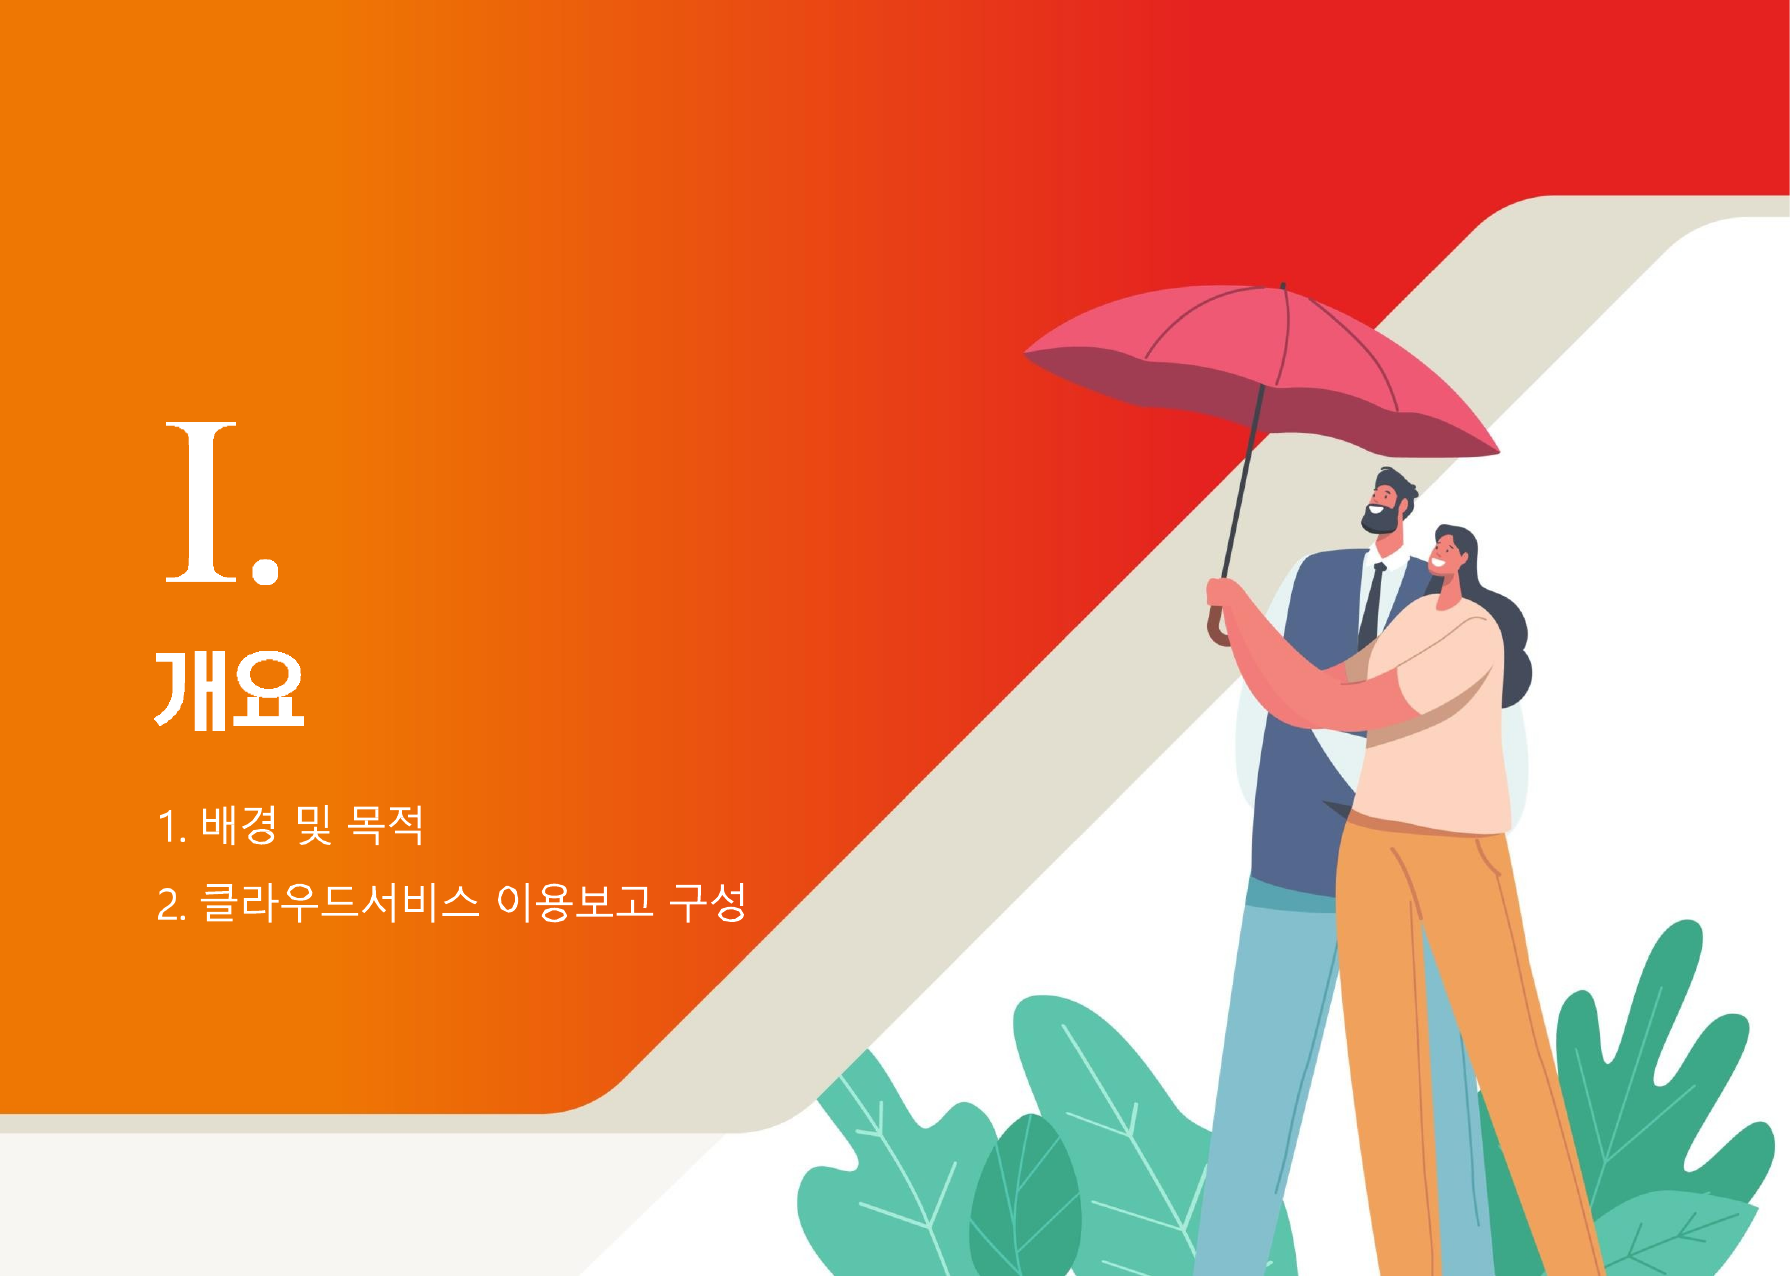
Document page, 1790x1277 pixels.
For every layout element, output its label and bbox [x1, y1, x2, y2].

text_box [0, 0, 1790, 1276]
